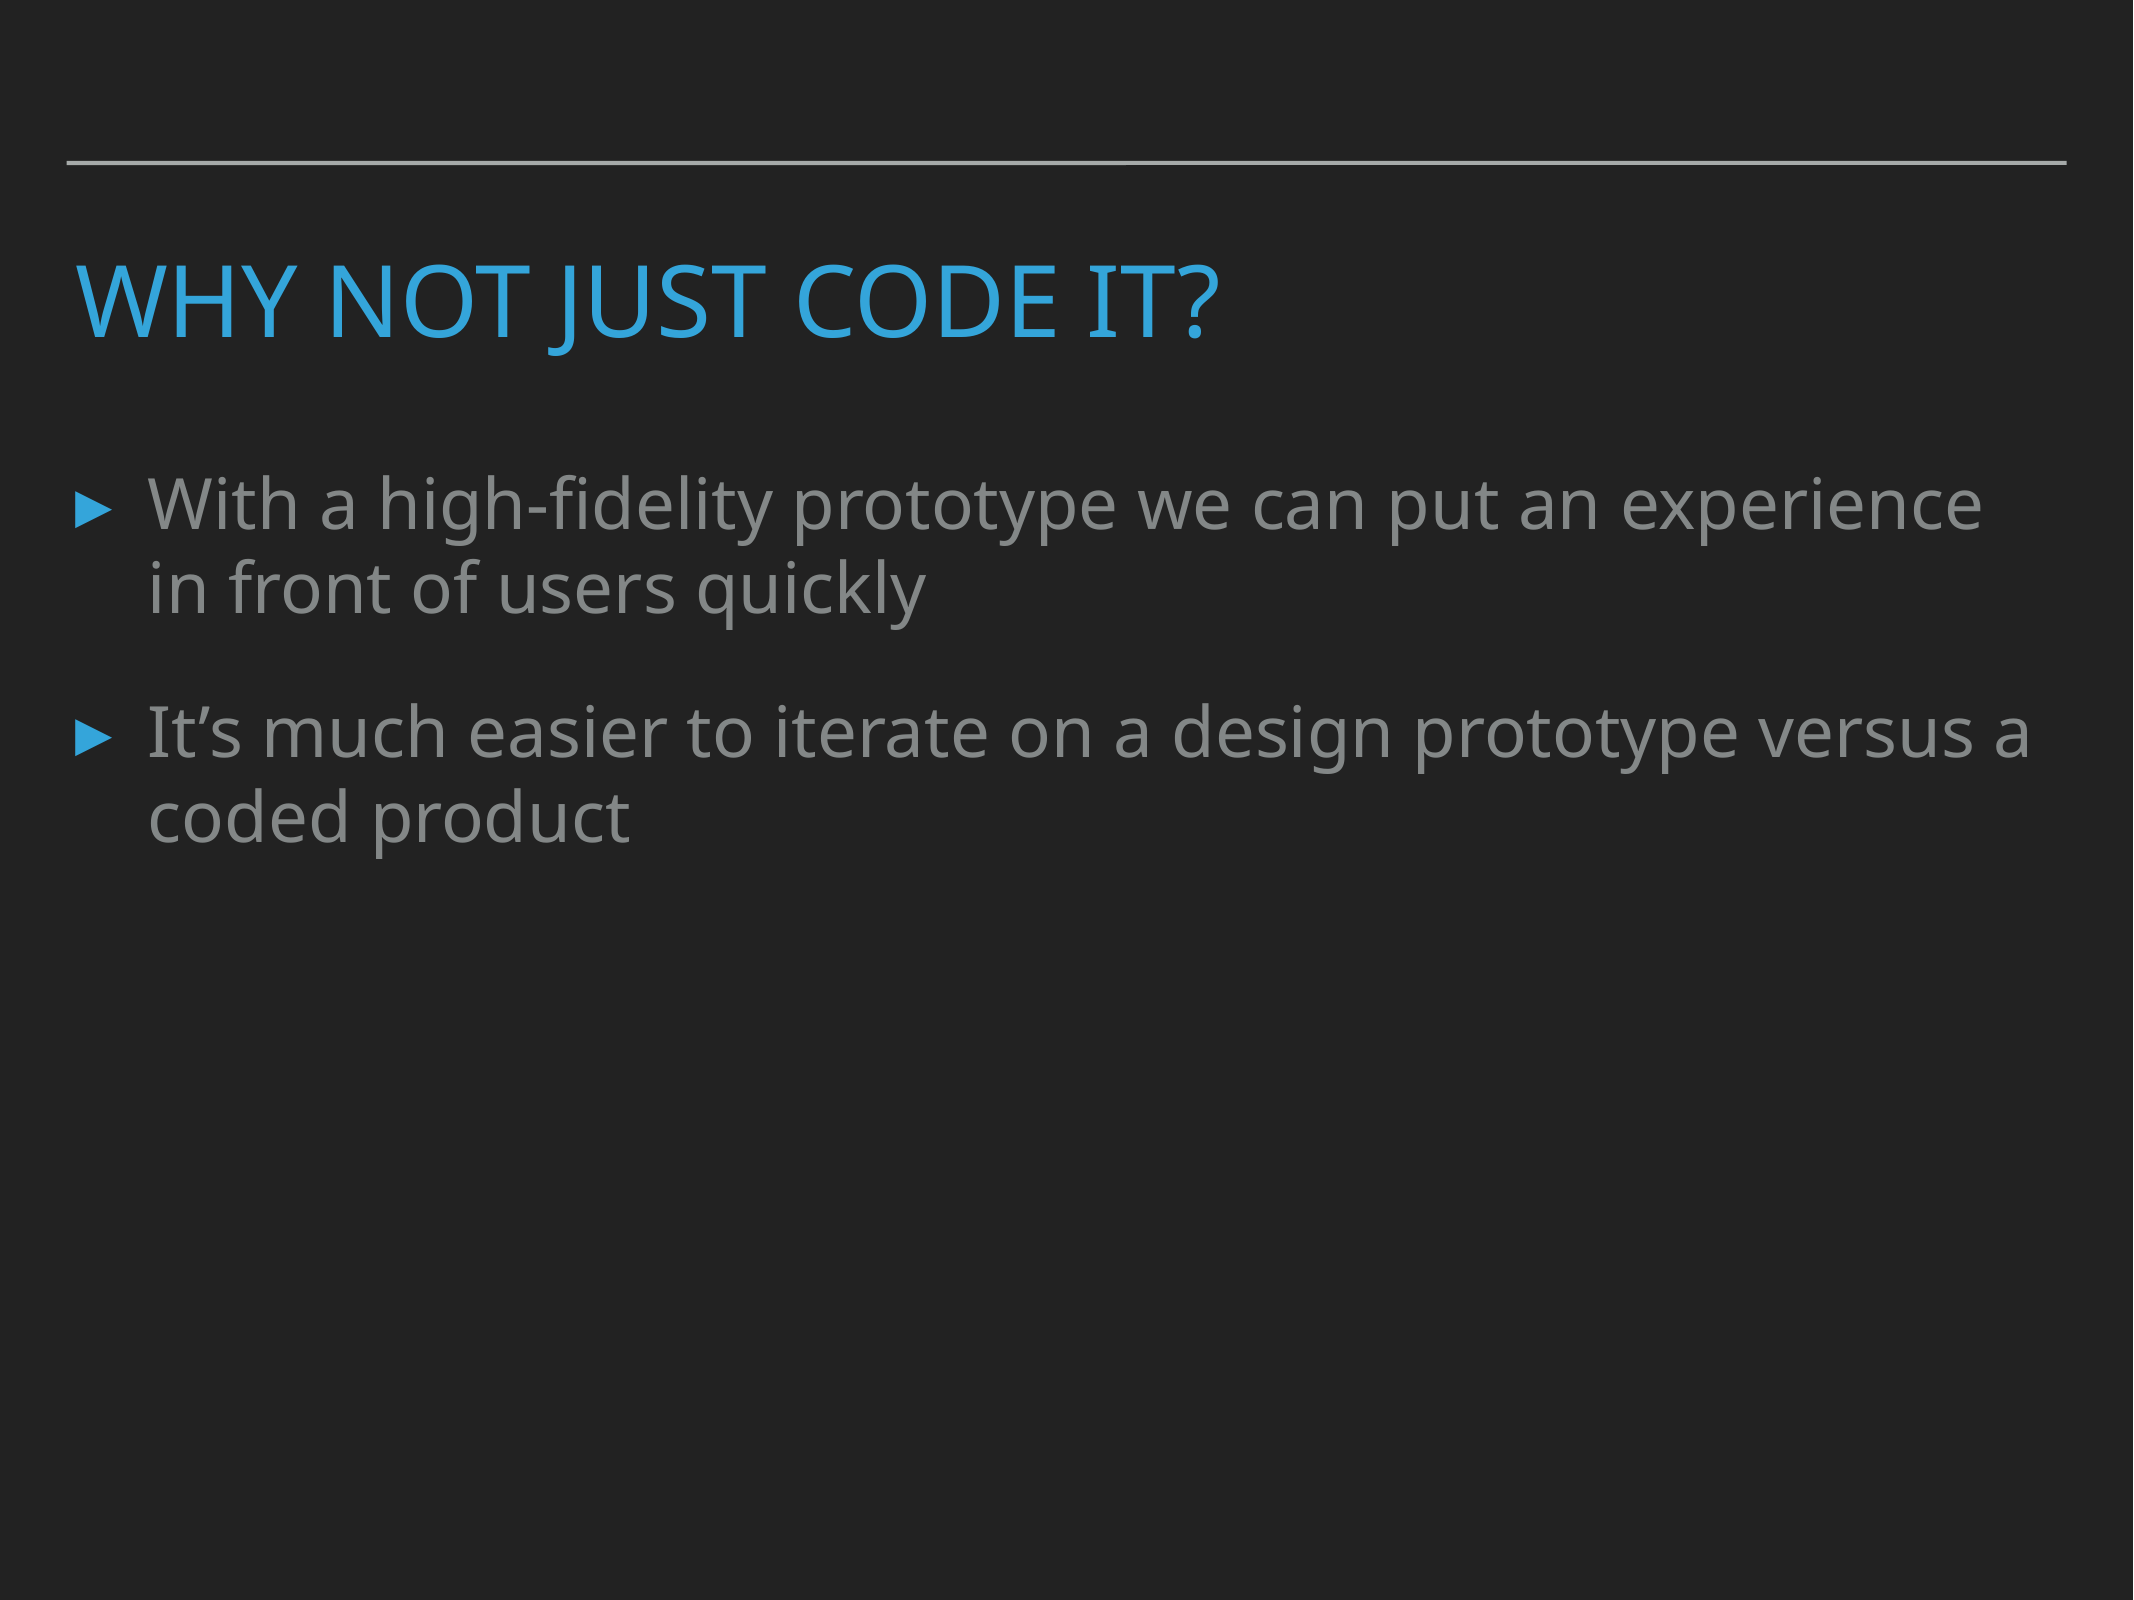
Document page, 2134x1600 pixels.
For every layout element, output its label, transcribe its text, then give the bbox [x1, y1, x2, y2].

title Why not just code it? [66, 251, 2068, 372]
list With a high-fidelity prototype we can put an experience in front of users quickly It’s much easier to iterate on a design prototype versus a coded product [66, 449, 2068, 1453]
